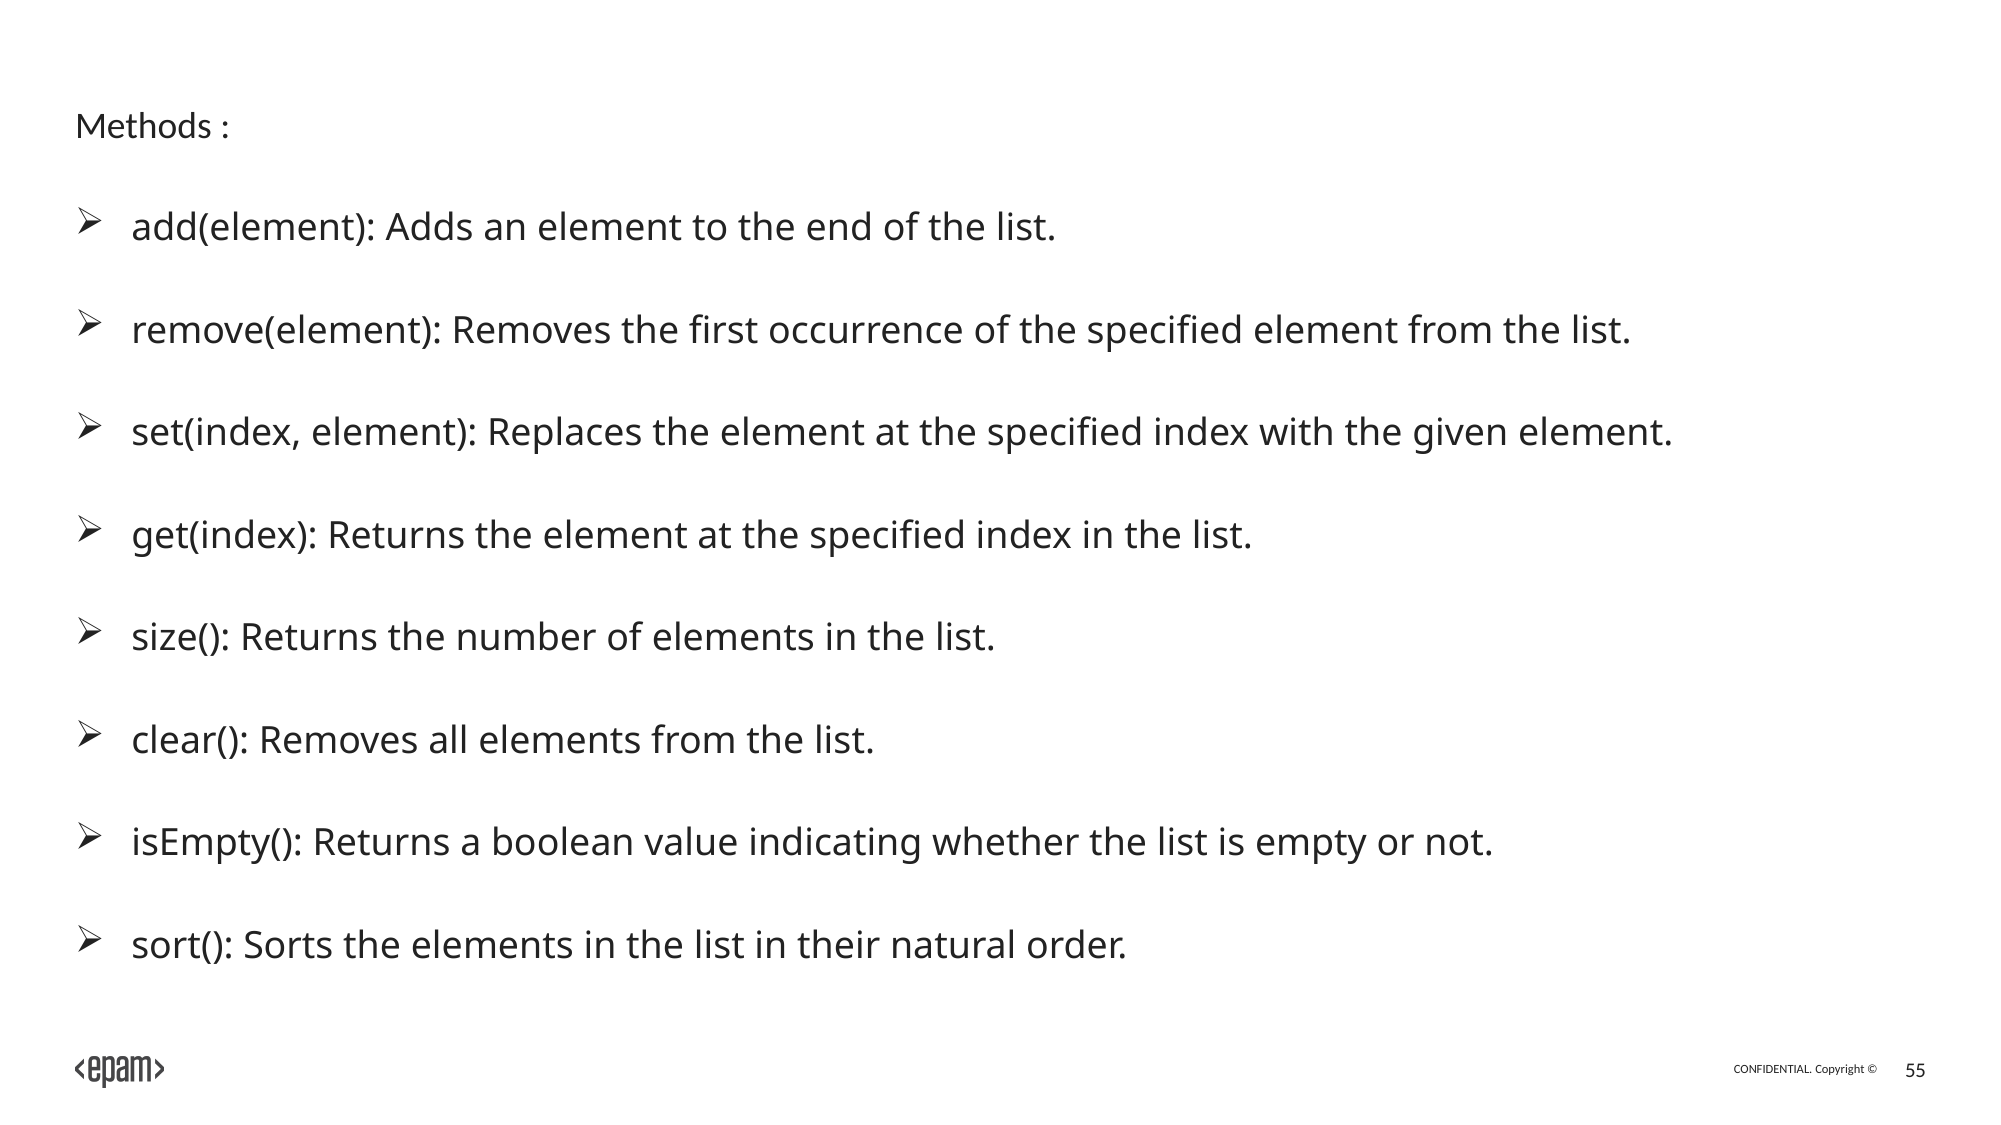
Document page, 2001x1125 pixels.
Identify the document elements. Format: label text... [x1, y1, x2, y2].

list Methods : add(element): Adds an element to the end of the list. remove(element): Removes the first occurrence of the specified element from the list. set(index, element): Replaces the element at the specified index with the given element. get(index): Returns the element at the specified index in the list. size(): Returns the number of elements in the list. clear(): Removes all elements from the list. isEmpty(): Returns a boolean value indicating whether the list is empty or not. sort(): Sorts the elements in the list in their natural order. [75, 96, 1888, 998]
picture [75, 1056, 164, 1088]
